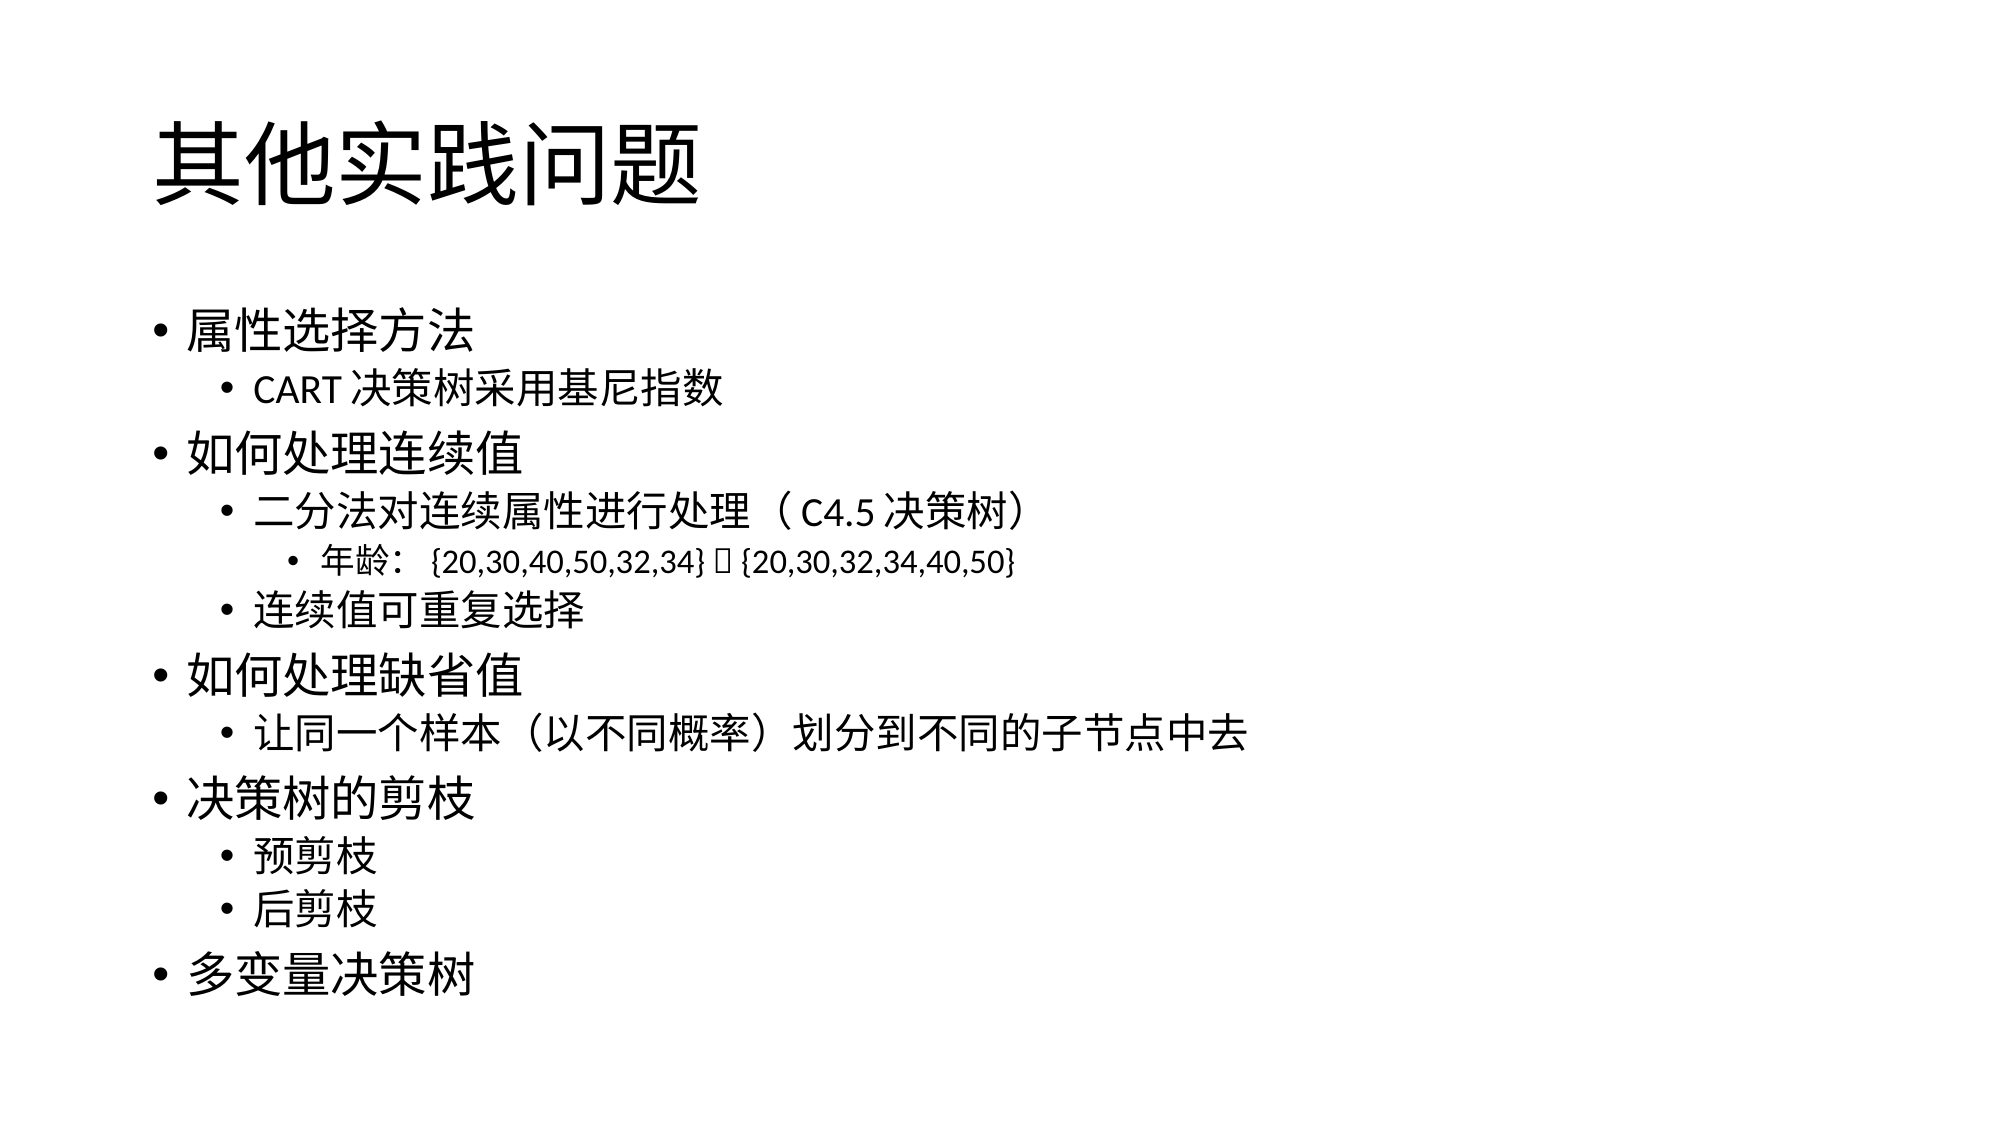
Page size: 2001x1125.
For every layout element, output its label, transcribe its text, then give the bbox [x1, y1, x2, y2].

list 属性选择方法 CART决策树采用基尼指数 如何处理连续值 二分法对连续属性进行处理（C4.5决策树） 年龄：{20,30,40,50,32,34}  {20,30,32,34,40,50} 连续值可重复选择 如何处理缺省值 让同一个样本（以不同概率）划分到不同的子节点中去 决策树的剪枝 预剪枝 后剪枝 多变量决策树 [137, 299, 1863, 1014]
title 其他实践问题 [137, 59, 1863, 278]
